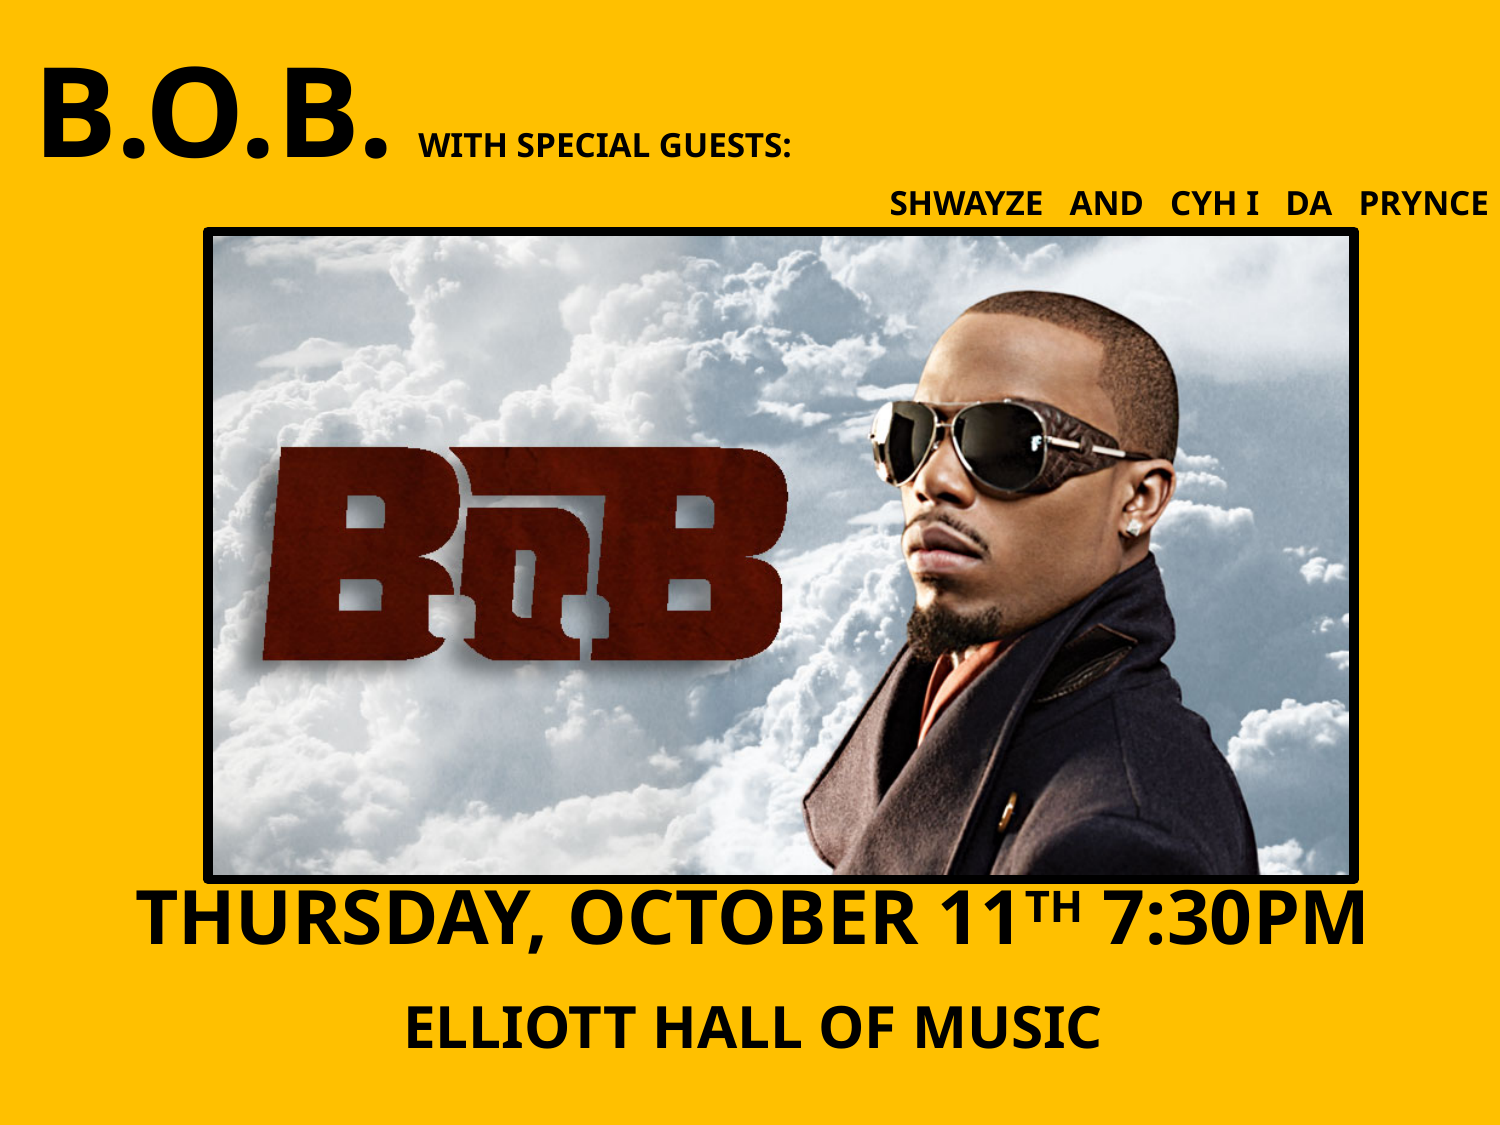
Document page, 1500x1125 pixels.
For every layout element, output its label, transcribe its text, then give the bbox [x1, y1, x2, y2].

text_box thursday, October 11th 7:30pm Elliott hall of music [120, 862, 1386, 1068]
picture [212, 235, 1350, 875]
text_box B.o.B. With special guests: Shwayze and cyh i da prynce [18, 24, 1500, 230]
